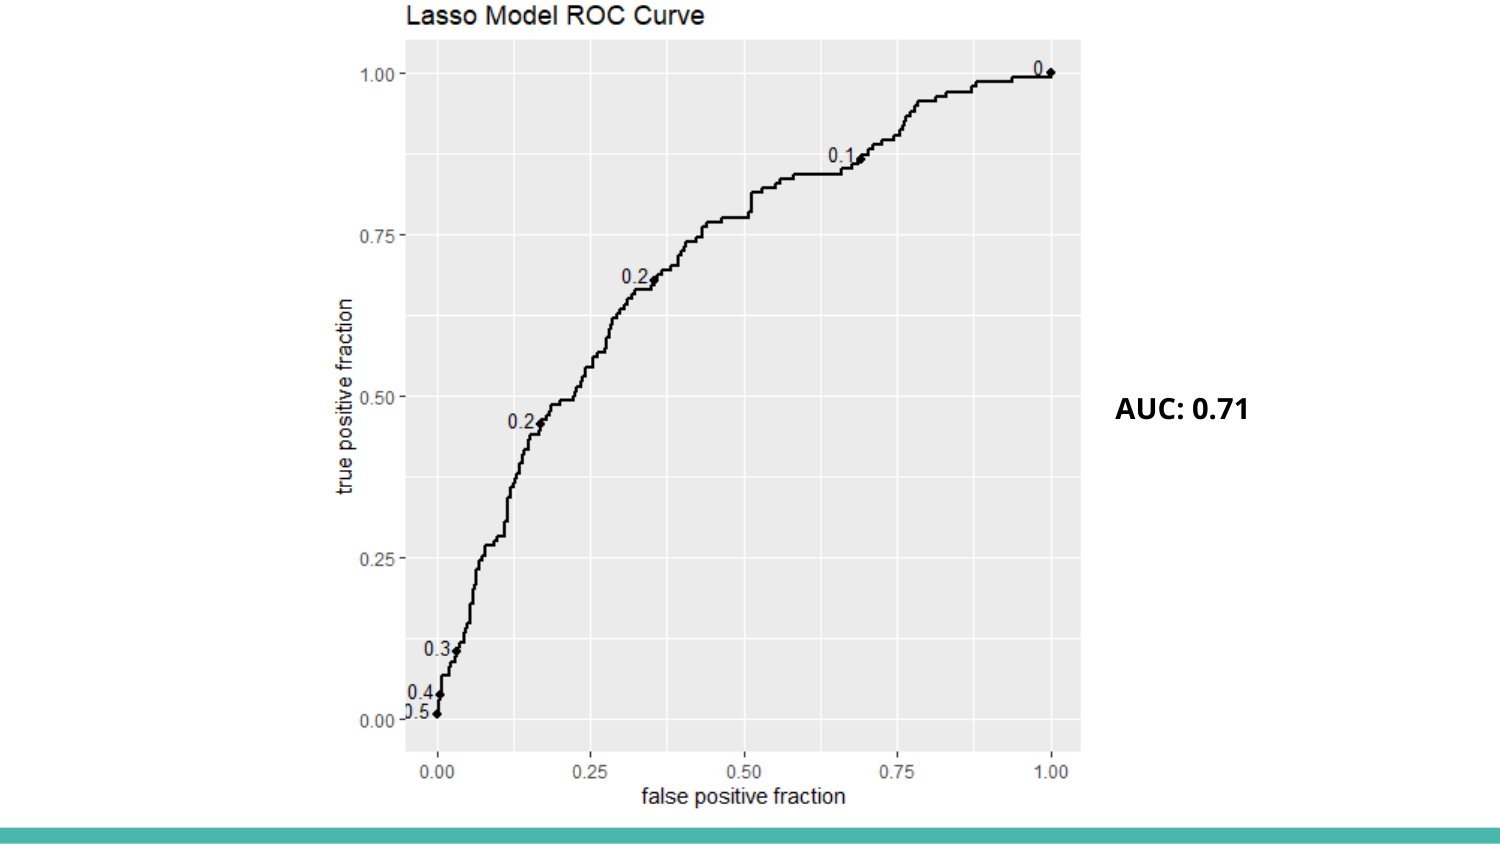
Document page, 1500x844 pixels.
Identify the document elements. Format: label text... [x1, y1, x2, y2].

picture [322, 0, 1093, 819]
text_box AUC: 0.71 [1100, 375, 1360, 445]
